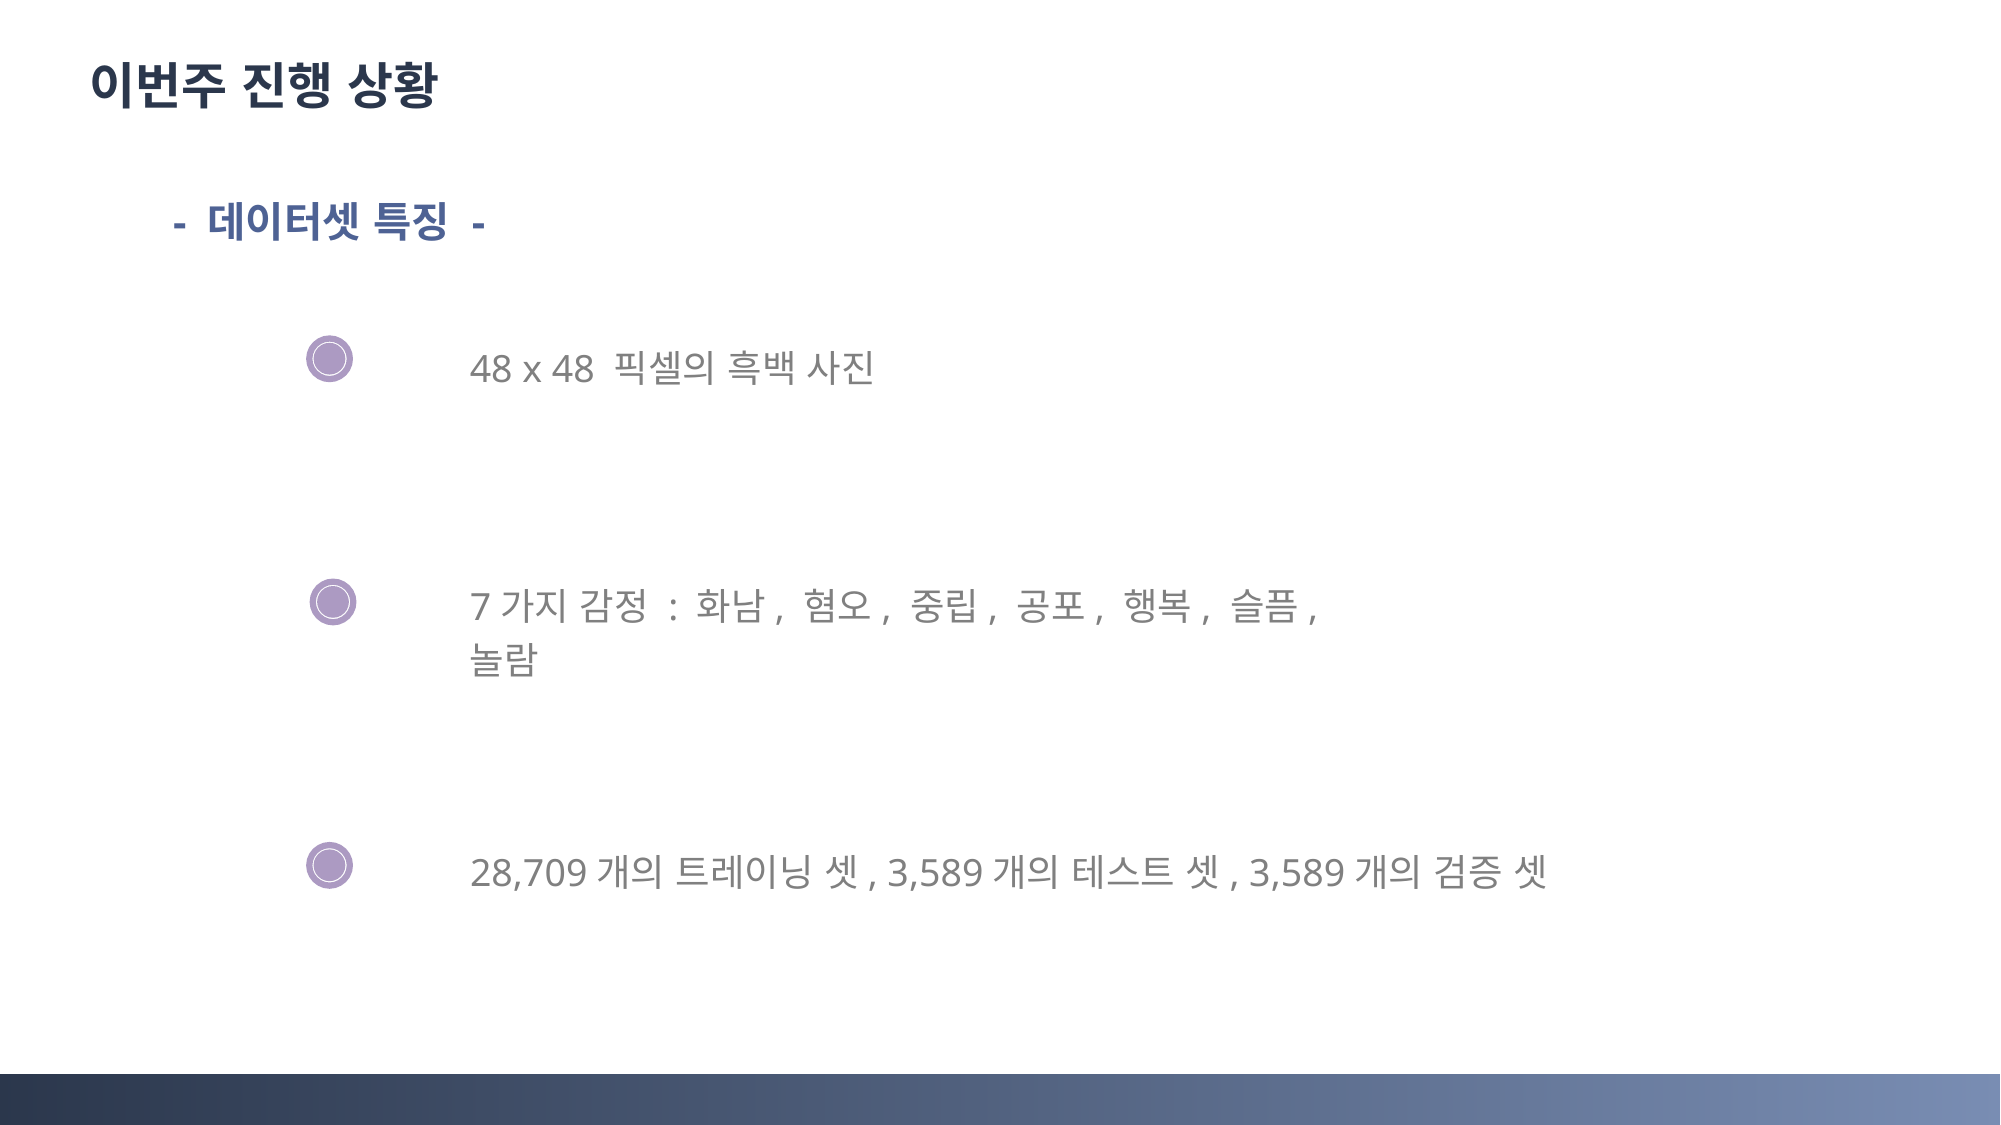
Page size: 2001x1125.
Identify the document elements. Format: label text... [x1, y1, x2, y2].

text_box - 데이터셋 특징 - [158, 188, 960, 253]
text_box 이번주 진행 상황 [75, 47, 1260, 122]
text_box 28,709개의 트레이닝 셋, 3,589개의 테스트 셋, 3,589개의 검증 셋 [455, 833, 1720, 902]
text_box 7가지 감정 : 화남, 혐오, 중립, 공포, 행복, 슬픔, 놀람 [455, 566, 1395, 690]
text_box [309, 581, 357, 623]
text_box [0, 1074, 2000, 1125]
text_box 48 x 48 픽셀의 흑백 사진 [455, 328, 1304, 398]
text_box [305, 845, 354, 886]
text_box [305, 338, 354, 380]
